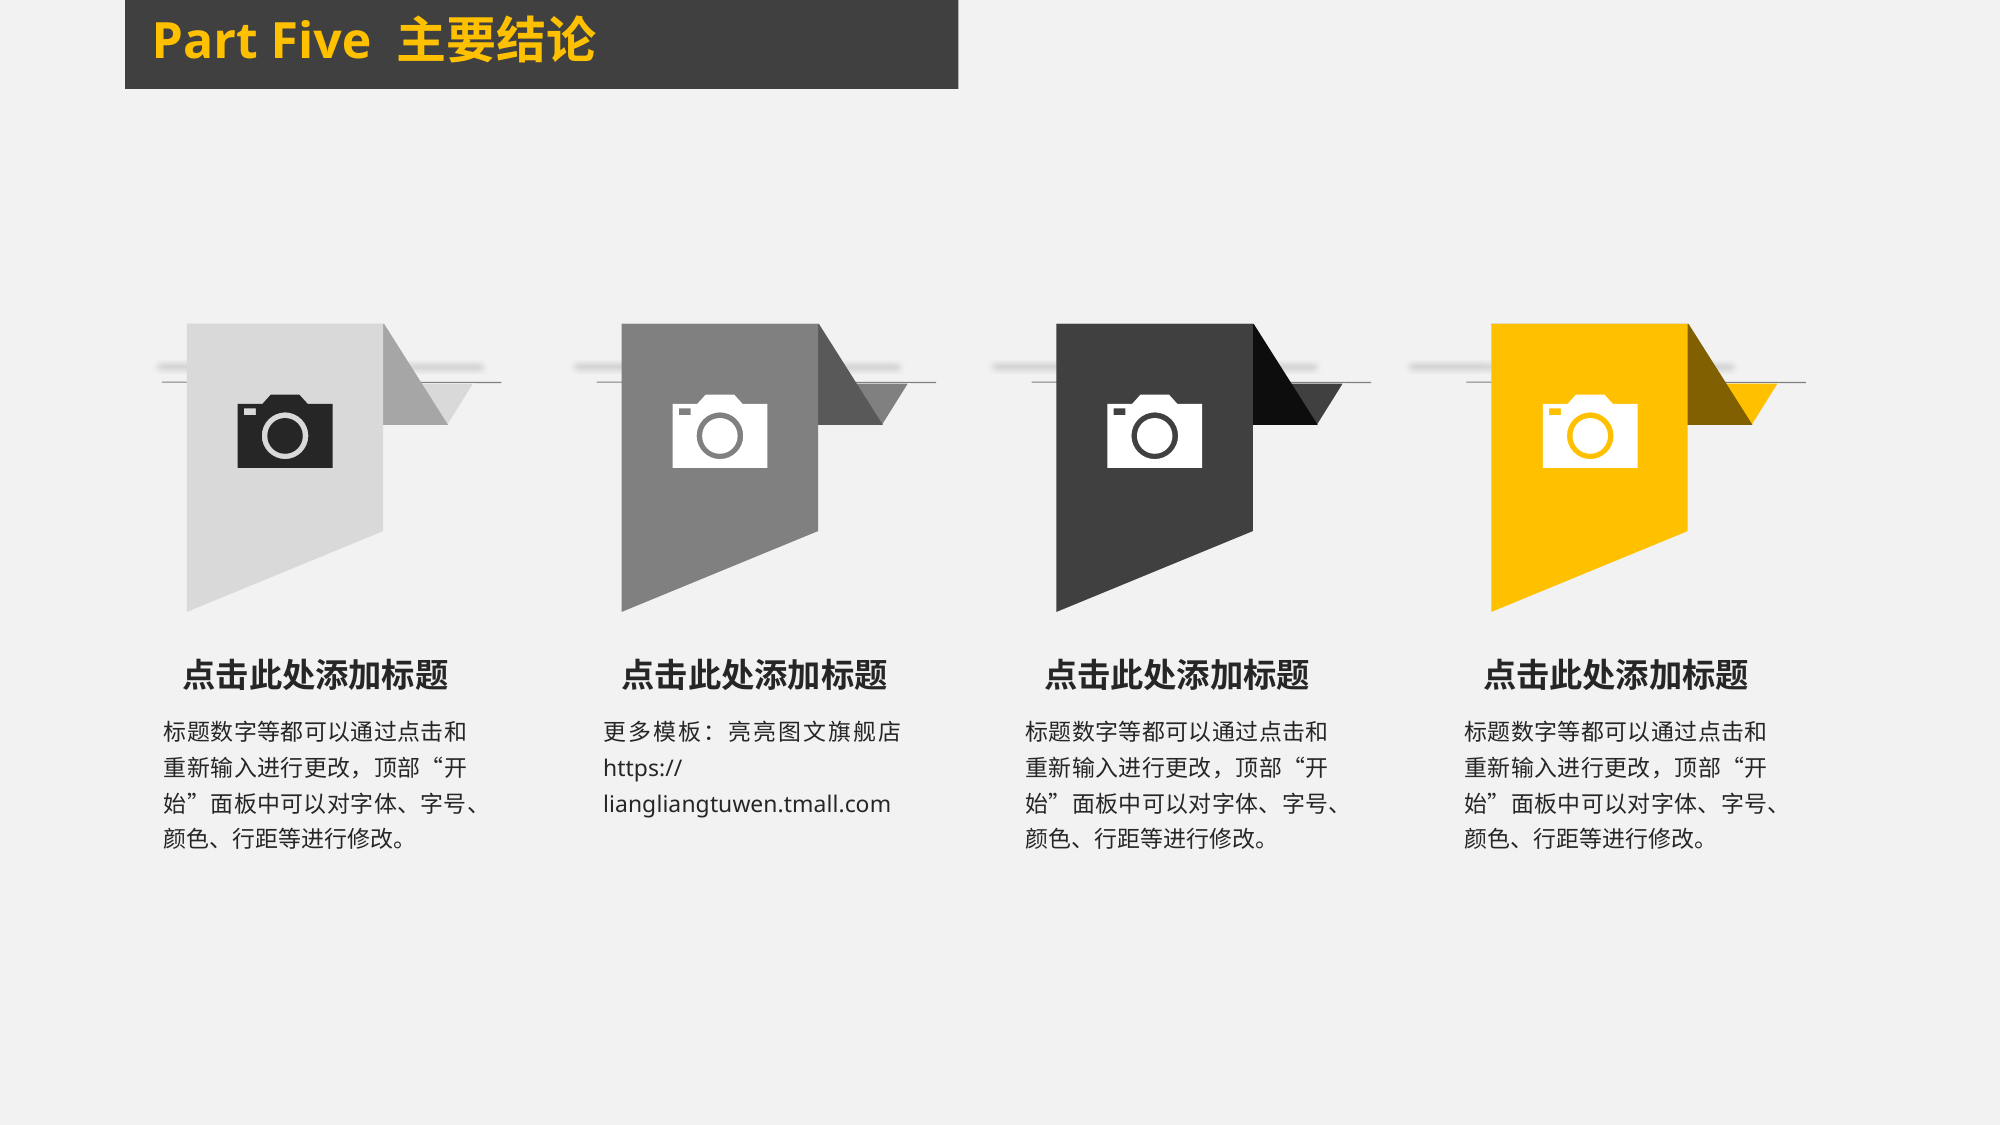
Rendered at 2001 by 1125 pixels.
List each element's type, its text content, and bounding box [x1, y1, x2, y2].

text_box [1449, 323, 1806, 863]
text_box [588, 323, 937, 823]
list Part Five 主要结论 [136, 8, 699, 85]
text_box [149, 323, 502, 863]
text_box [1010, 323, 1372, 863]
